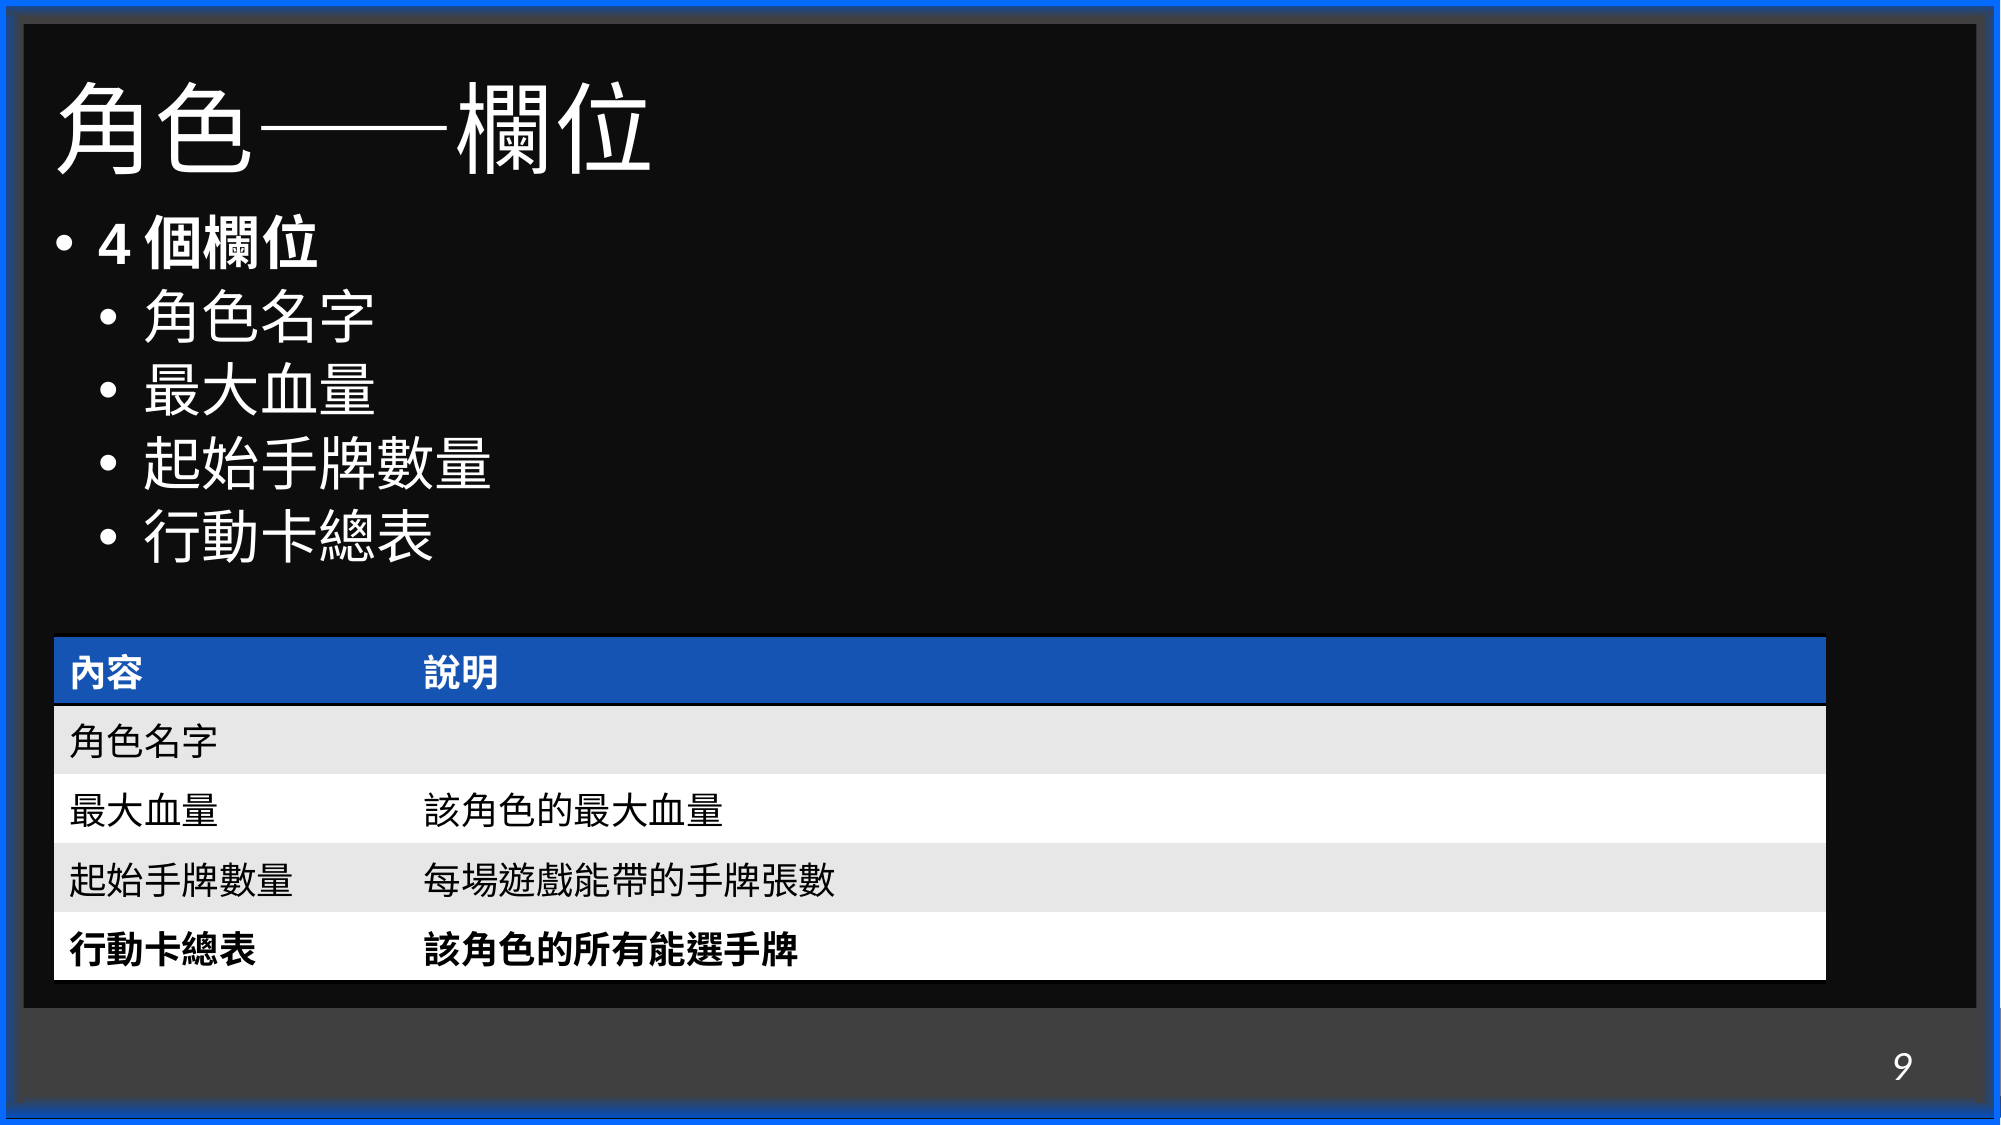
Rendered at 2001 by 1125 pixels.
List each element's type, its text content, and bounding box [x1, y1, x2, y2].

title 角色——欄位 [54, 52, 1915, 215]
list 4個欄位 角色名字 最大血量 起始手牌數量 行動卡總表 [54, 214, 1826, 989]
